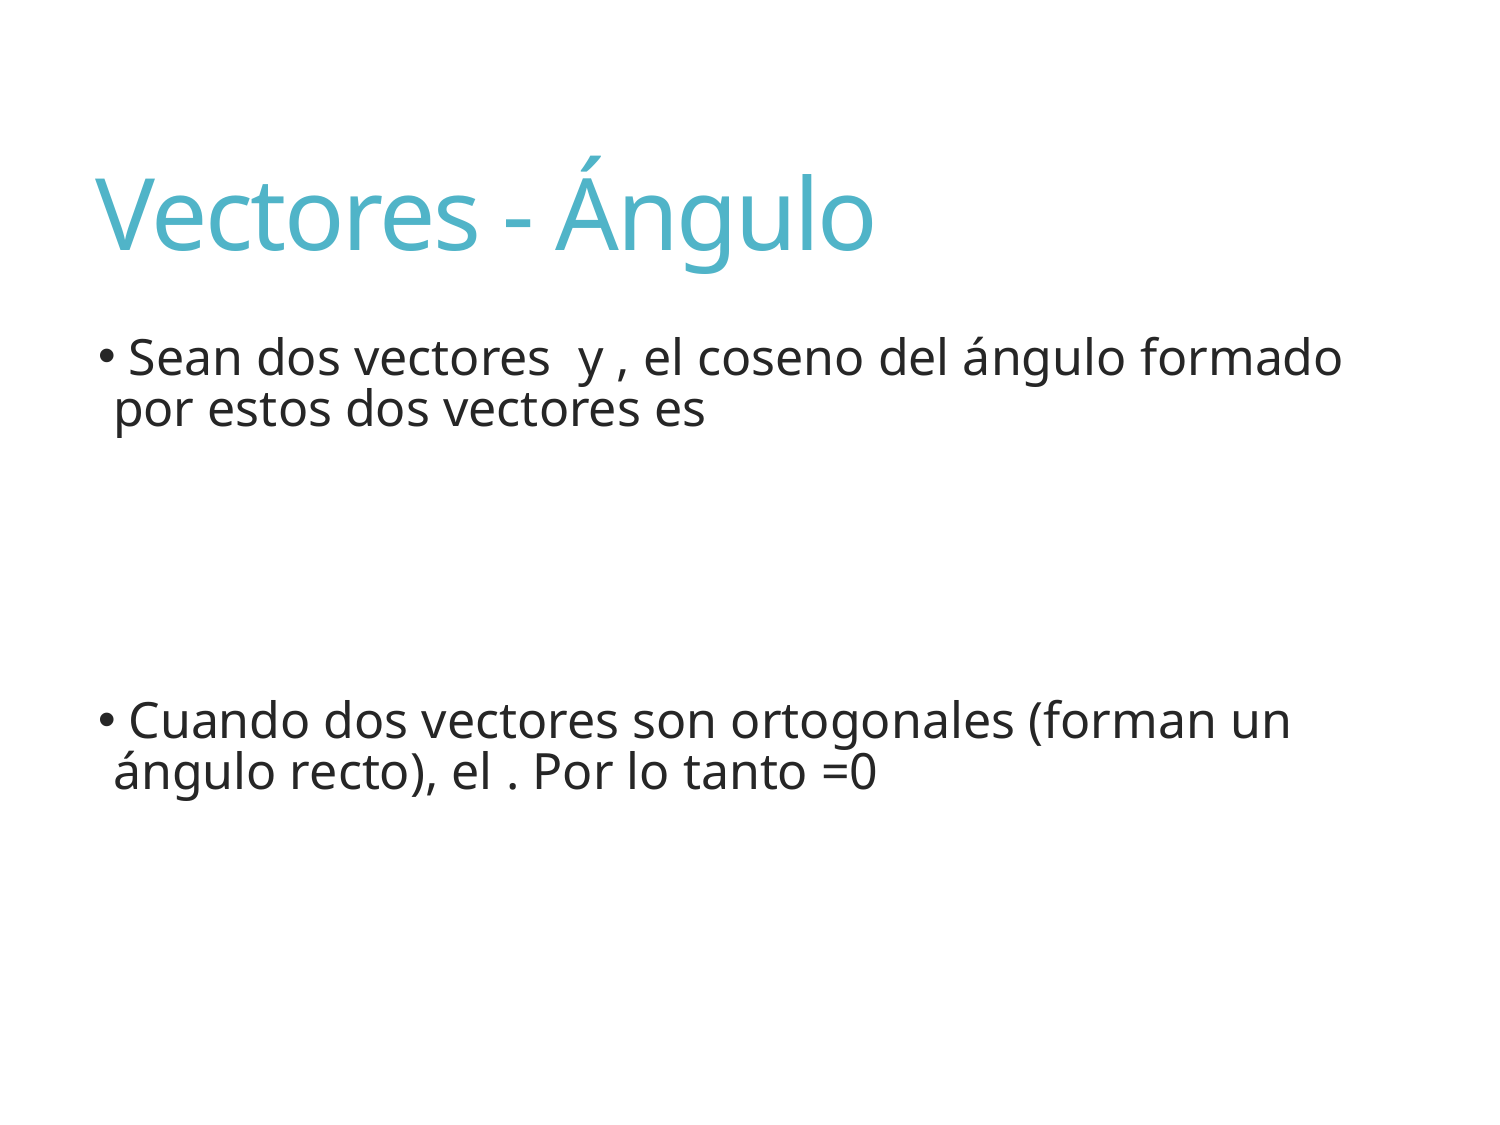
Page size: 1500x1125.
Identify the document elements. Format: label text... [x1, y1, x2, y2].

title Vectores - Ángulo [80, 81, 1407, 354]
